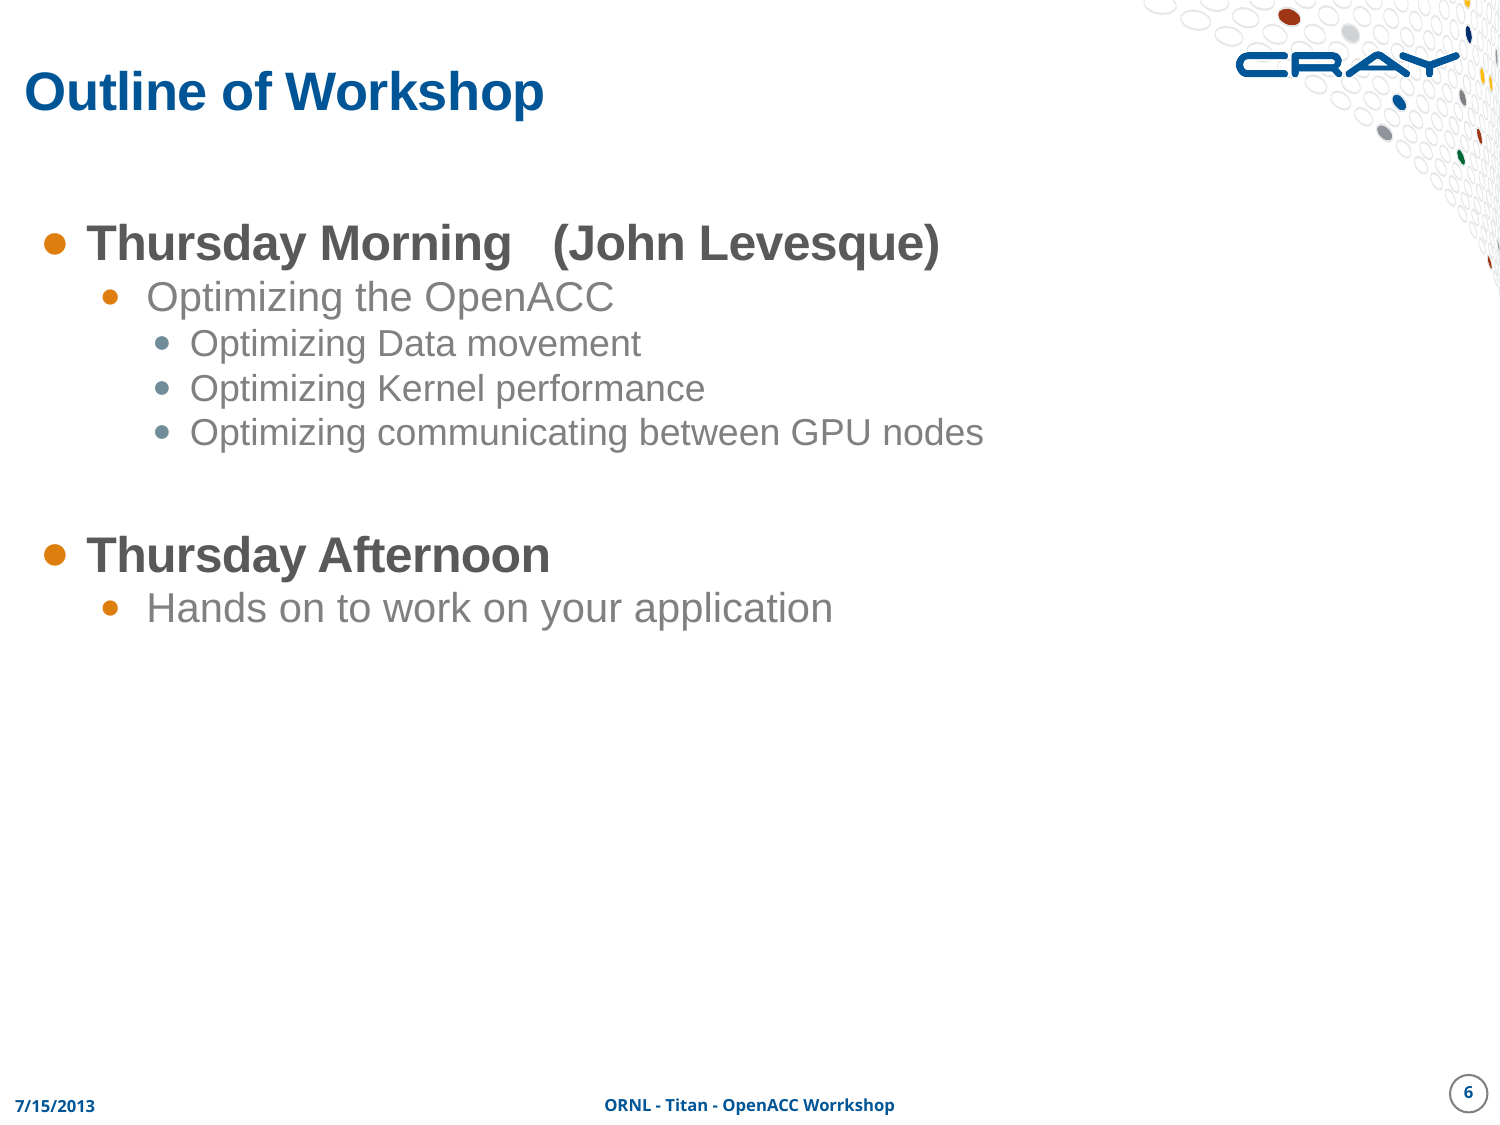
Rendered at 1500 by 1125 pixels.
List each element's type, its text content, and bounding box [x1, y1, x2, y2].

slide_number 6 [1448, 1073, 1489, 1114]
footer ORNL - Titan - OpenACC Worrkshop [512, 1087, 988, 1125]
title Outline of Workshop [24, 24, 1225, 163]
list Thursday Morning (John Levesque) Optimizing the OpenACC Optimizing Data movement Optimizing Kernel performance Optimizing communicating between GPU nodes Thursday Afternoon Hands on to work on your application [24, 212, 1463, 1063]
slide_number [0, 1087, 350, 1125]
